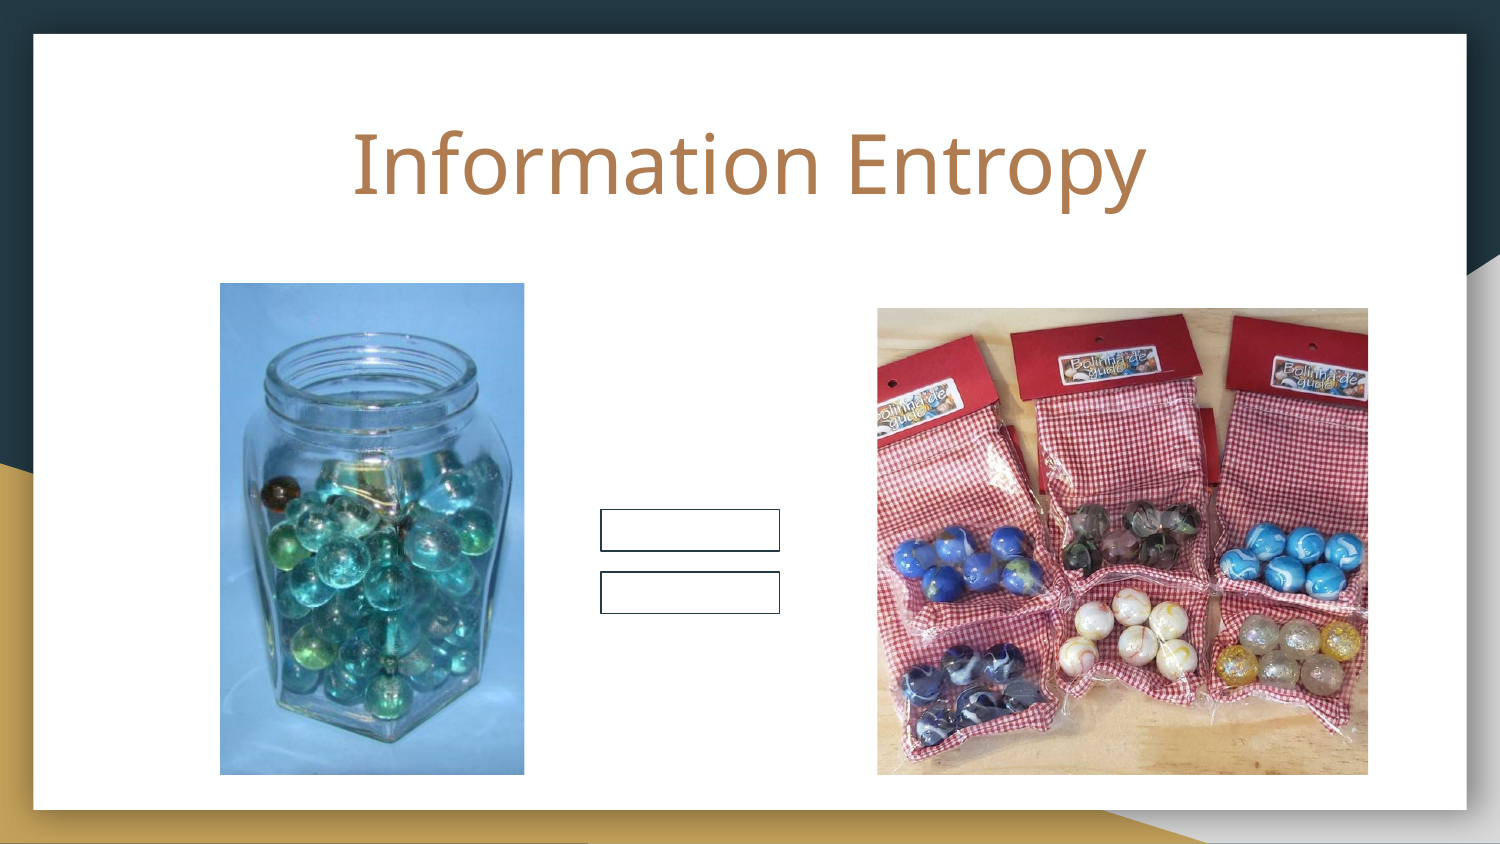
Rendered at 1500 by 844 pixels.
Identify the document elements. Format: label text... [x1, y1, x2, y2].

title Information Entropy [134, 90, 1366, 248]
text_box [600, 509, 780, 552]
text_box [600, 572, 780, 614]
picture [877, 308, 1369, 776]
picture [219, 283, 525, 776]
